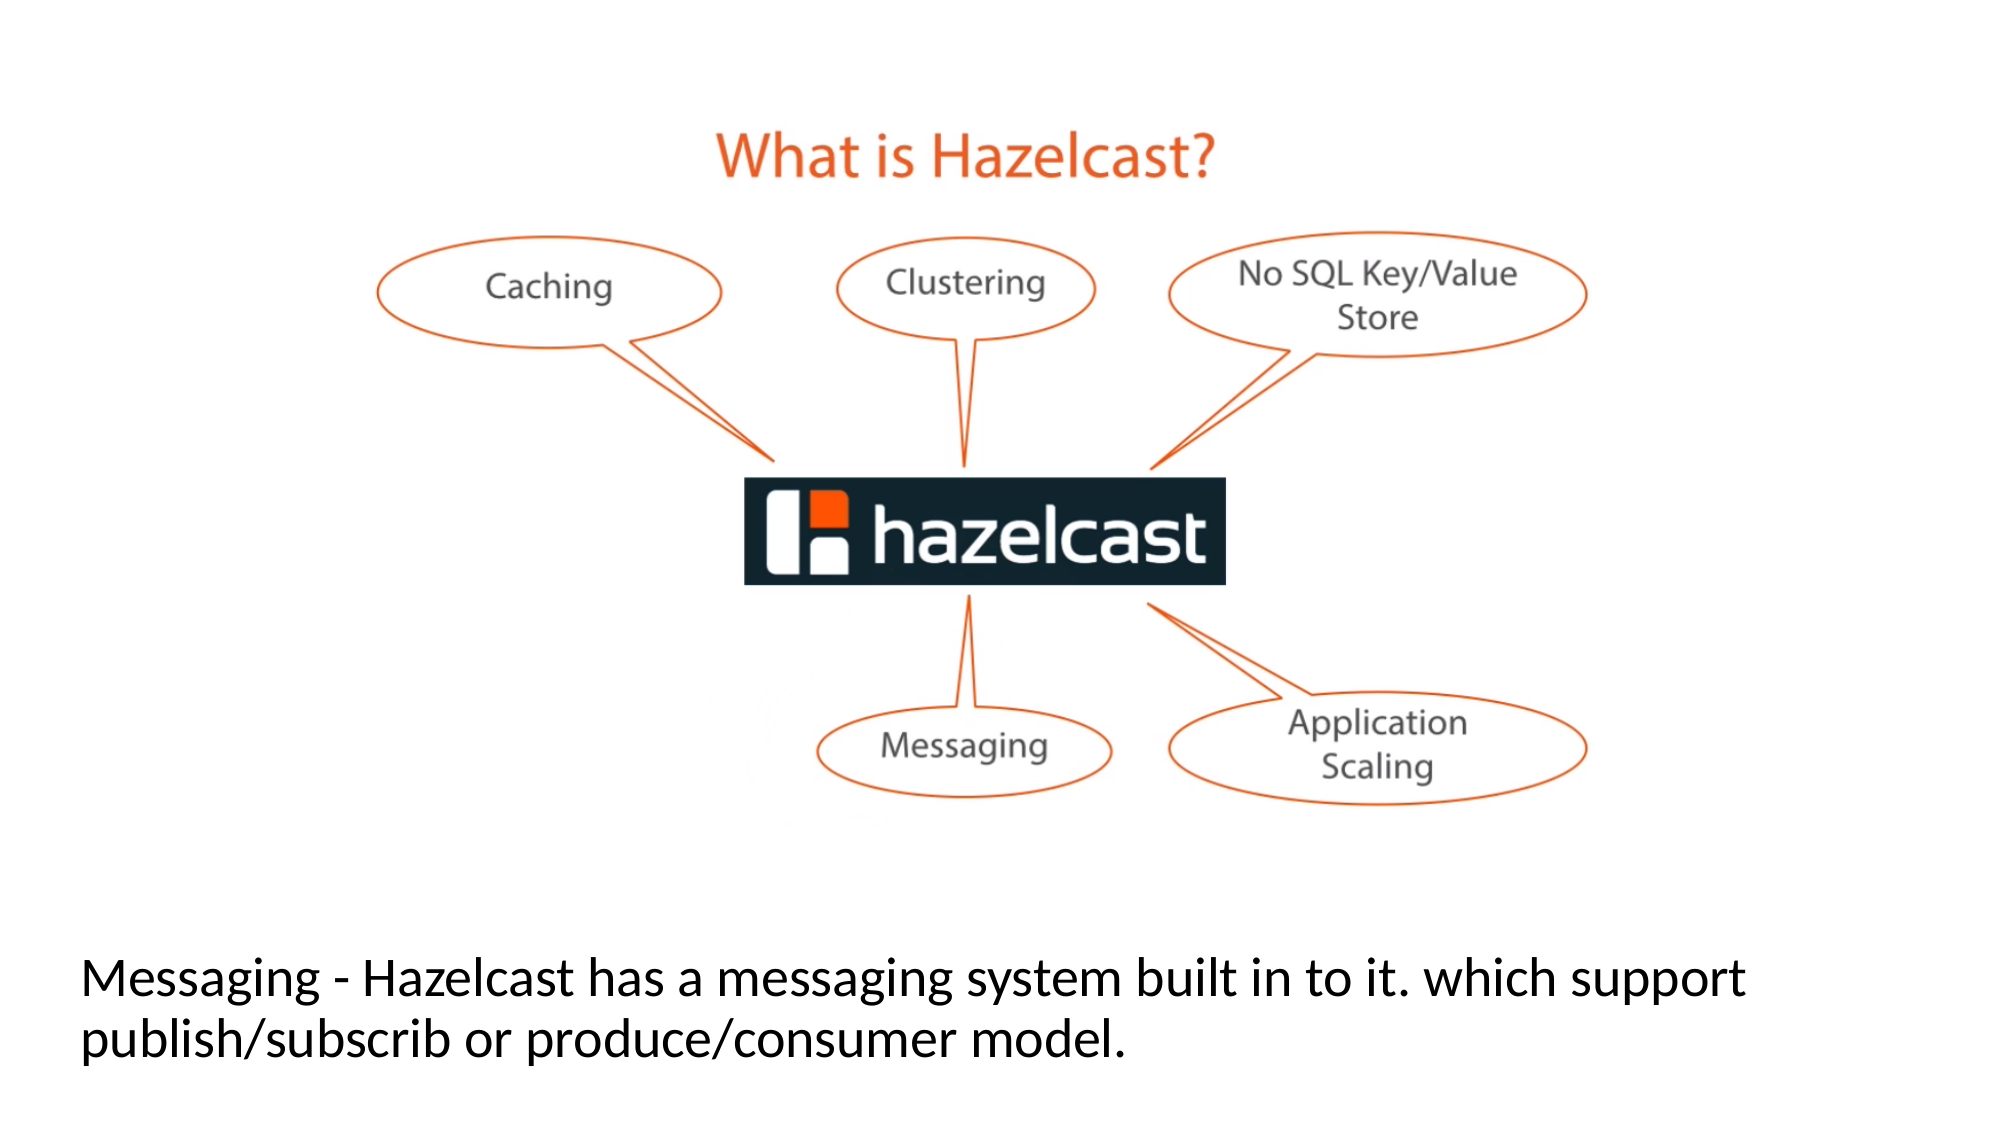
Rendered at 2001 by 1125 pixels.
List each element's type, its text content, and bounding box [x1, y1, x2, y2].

picture [214, 43, 1629, 829]
list Messaging - Hazelcast has a messaging system built in to it. which support publish/subscrib or produce/consumer model. [65, 51, 1954, 1082]
